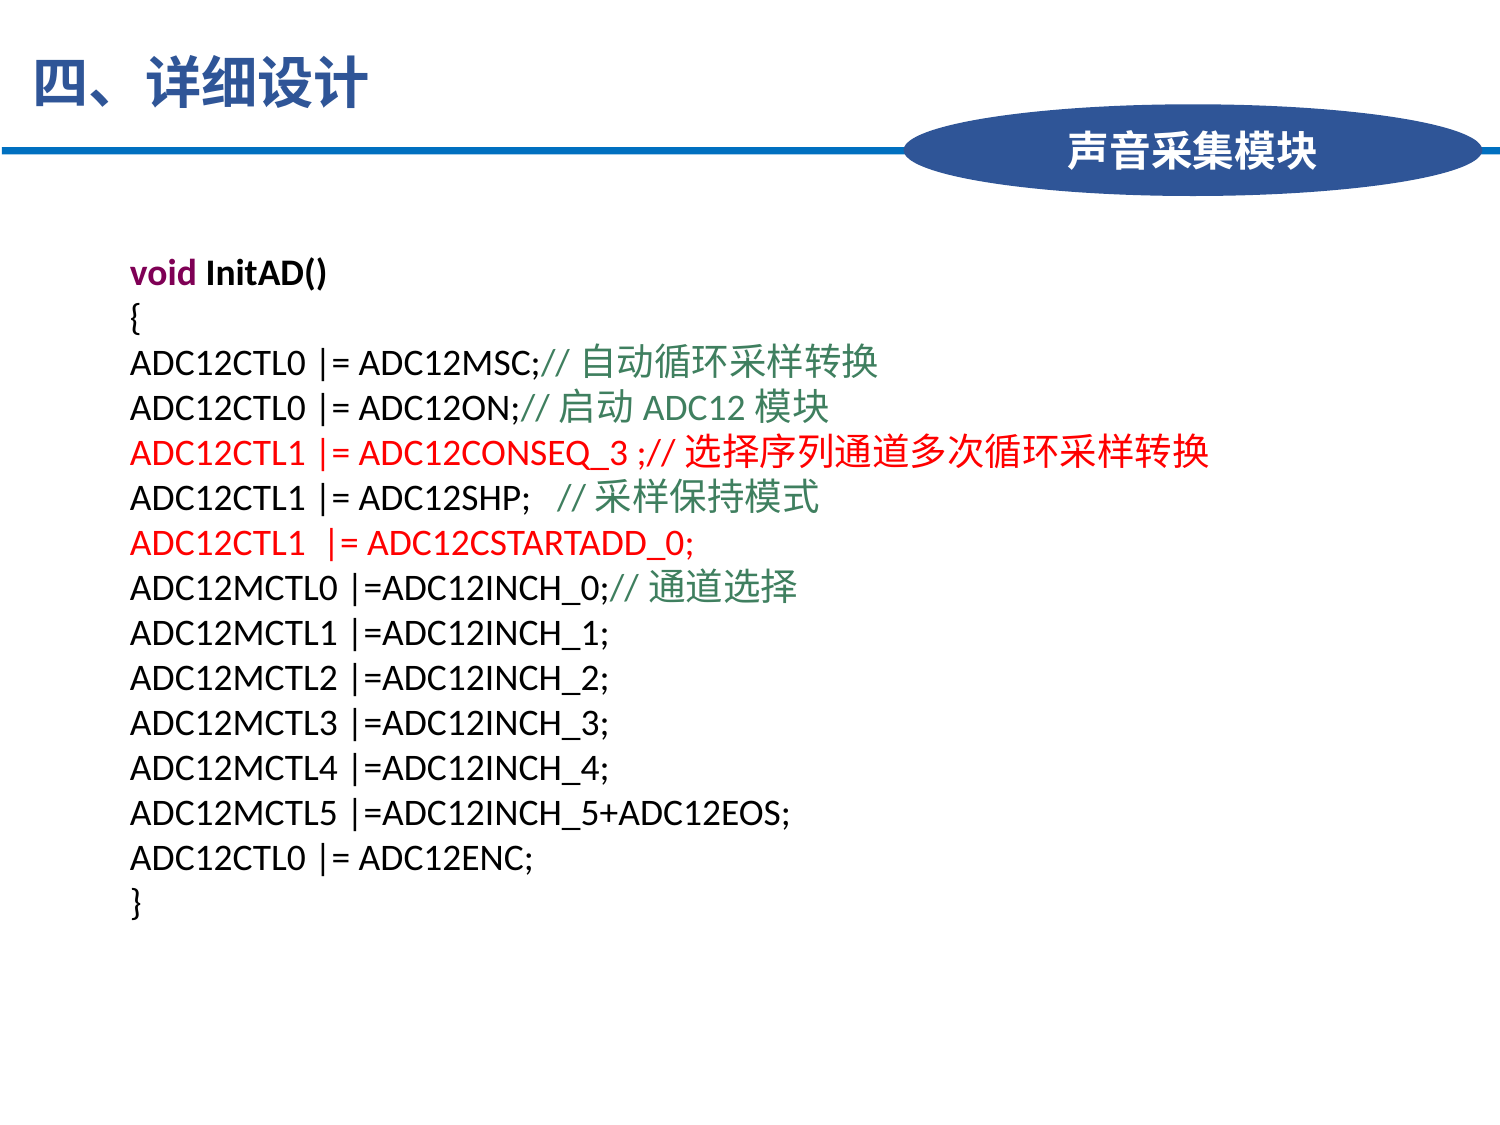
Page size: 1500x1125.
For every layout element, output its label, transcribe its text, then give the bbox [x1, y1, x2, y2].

text_box 四、详细设计 [17, 36, 1368, 126]
text_box [1, 146, 905, 156]
text_box 声音采集模块 [903, 104, 1483, 197]
text_box [1481, 146, 1500, 156]
text_box void InitAD() { ADC12CTL0 |= ADC12MSC;//自动循环采样转换 ADC12CTL0 |= ADC12ON;//启动ADC12模块 ADC12CTL1 |= ADC12CONSEQ_3 ;//选择序列通道多次循环采样转换 ADC12CTL1 |= ADC12SHP; //采样保持模式 ADC12CTL1 |= ADC12CSTARTADD_0; ADC12MCTL0 |=ADC12INCH_0;//通道选择 ADC12MCTL1 |=ADC12INCH_1; ADC12MCTL2 |=ADC12INCH_2; ADC12MCTL3 |=ADC12INCH_3; ADC12MCTL4 |=ADC12INCH_4; ADC12MCTL5 |=ADC12INCH_5+ADC12EOS; ADC12CTL0 |= ADC12ENC; } [115, 240, 1368, 931]
